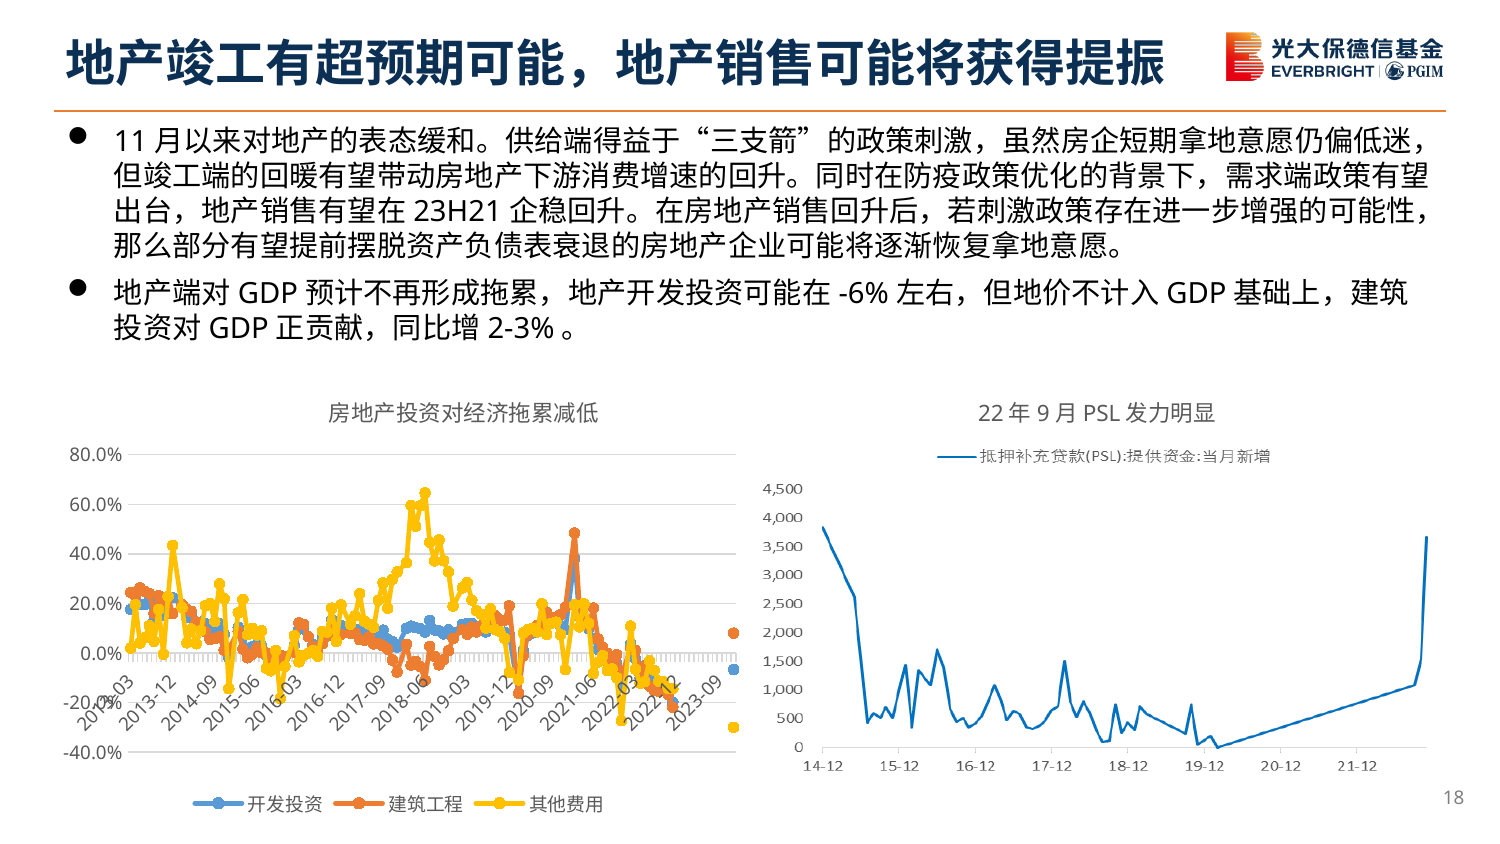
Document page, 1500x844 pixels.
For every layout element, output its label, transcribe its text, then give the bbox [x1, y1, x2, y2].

picture [749, 433, 1448, 785]
text_box 22年9月PSL发力明显 [963, 391, 1231, 433]
picture [1336, 27, 1447, 84]
text_box 房地产投资对经济拖累减低 [313, 391, 614, 433]
text_box 11月以来对地产的表态缓和。供给端得益于“三支箭”的政策刺激，虽然房企短期拿地意愿仍偏低迷，但竣工端的回暖有望带动房地产下游消费增速的回升。同时在防疫政策优化的背景下，需求端政策有望出台，地产销售有望在23H21企稳回升。在房地产销售回升后，若刺激政策存在进一步增强的可能性，那么部分有望提前摆脱资产负债表衰退的房地产企业可能将逐渐恢复拿地意愿。 地产端对GDP预计不再形成拖累，地产开发投资可能在-6%左右，但地价不计入GDP基础上，建筑投资对GDP正贡献，同比增2-3%。 [52, 114, 1448, 352]
chart [49, 433, 750, 823]
text_box 地产竣工有超预期可能，地产销售可能将获得提振 [51, 23, 1336, 99]
